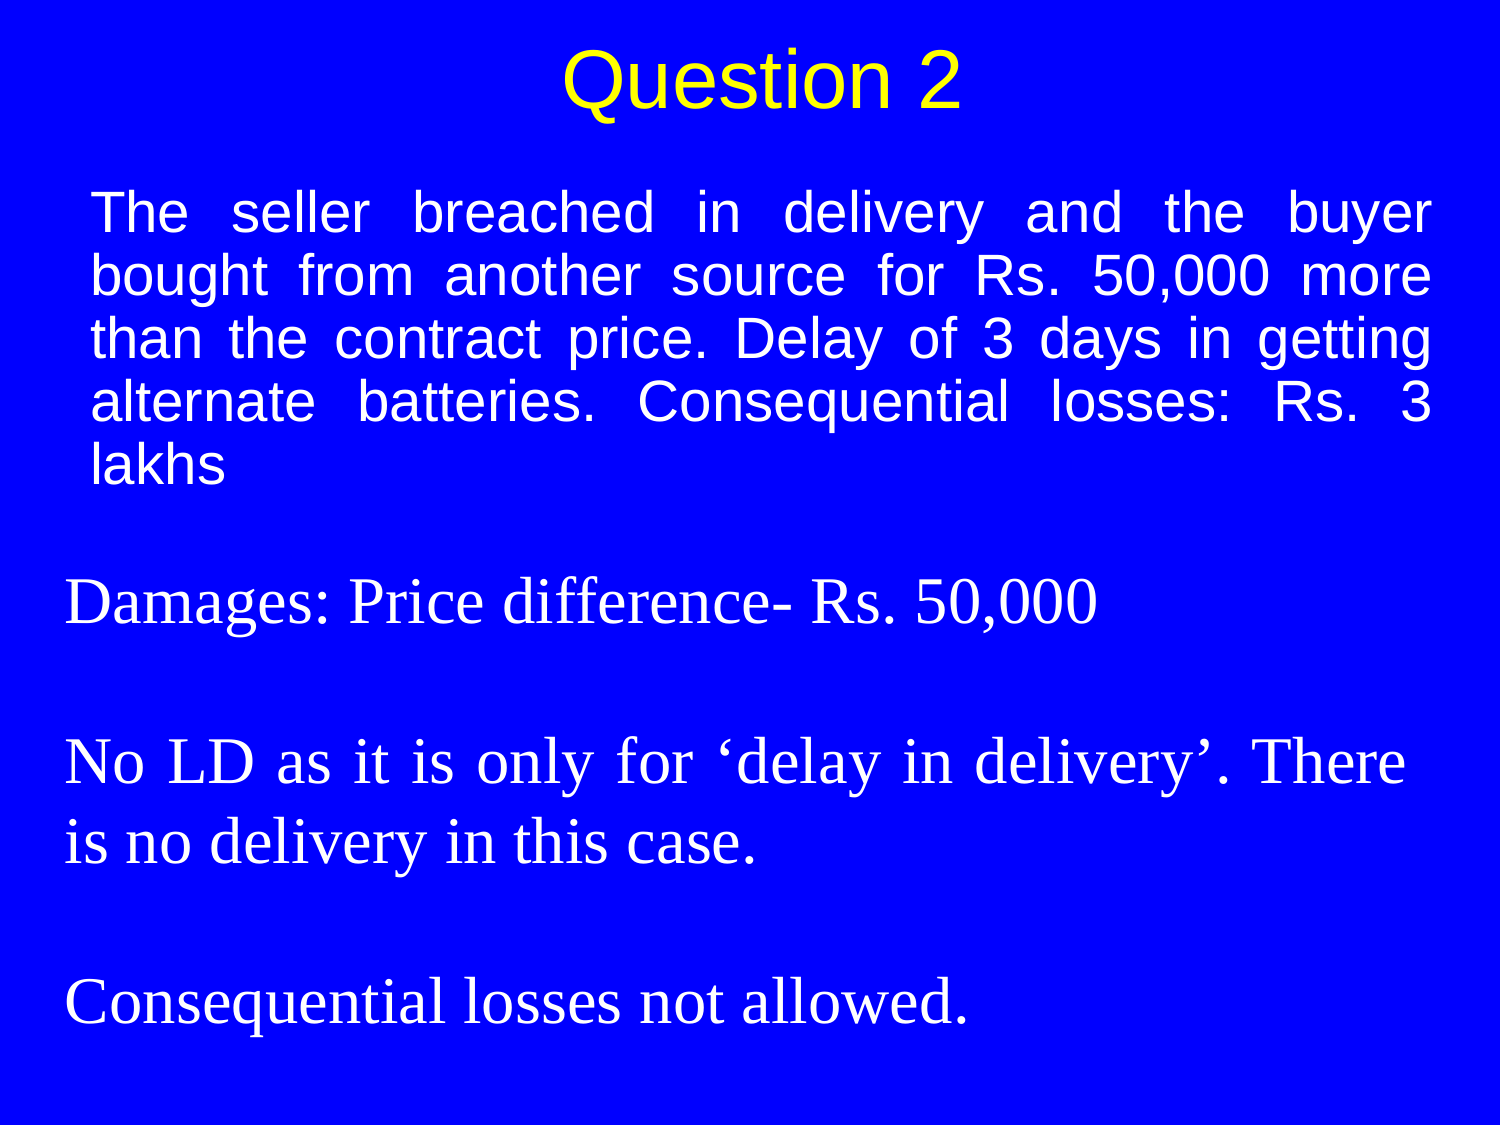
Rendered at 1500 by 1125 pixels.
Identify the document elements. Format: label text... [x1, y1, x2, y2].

text_box Damages: Price difference- Rs. 50,000 No LD as it is only for ‘delay in delivery’. There is no delivery in this case. Consequential losses not allowed. [50, 549, 1425, 1045]
subtitle The seller breached in delivery and the buyer bought from another source for Rs. 50,000 more than the contract price. Delay of 3 days in getting alternate batteries. Consequential losses: Rs. 3 lakhs [75, 174, 1450, 1088]
title Question 2 [112, 24, 1413, 125]
